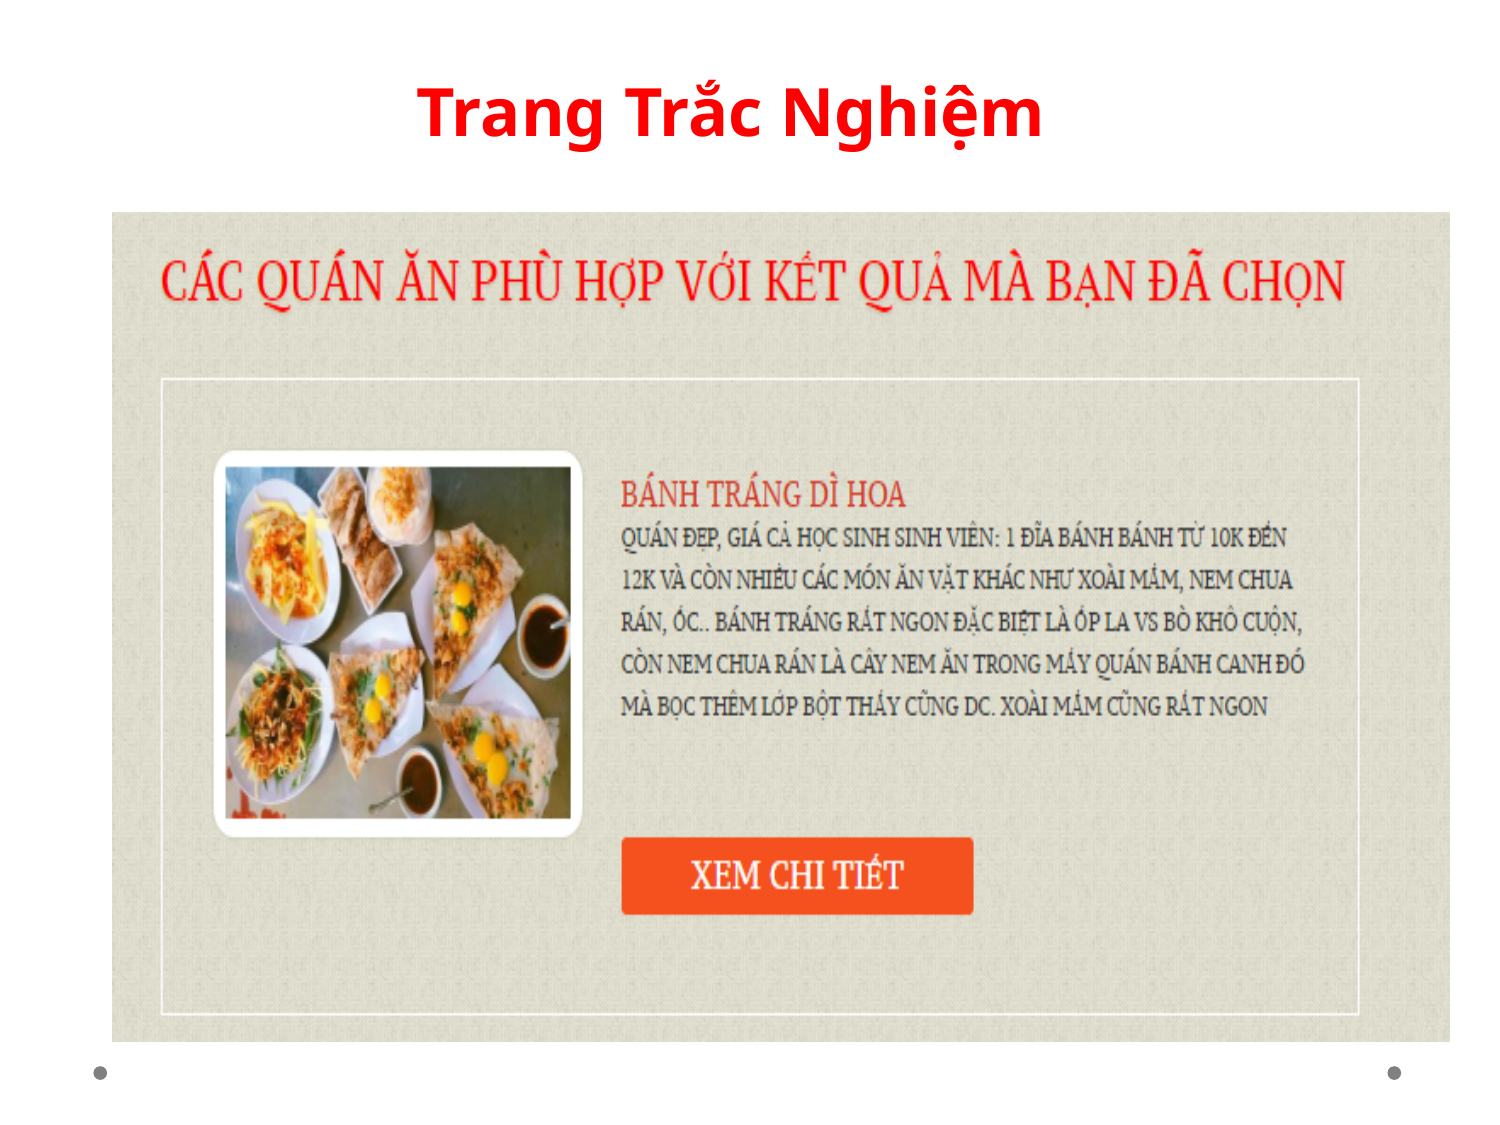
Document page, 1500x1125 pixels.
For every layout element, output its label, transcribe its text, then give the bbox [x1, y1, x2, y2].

text_box Trang Trắc Nghiệm [262, 62, 1200, 158]
picture [112, 212, 1451, 1043]
